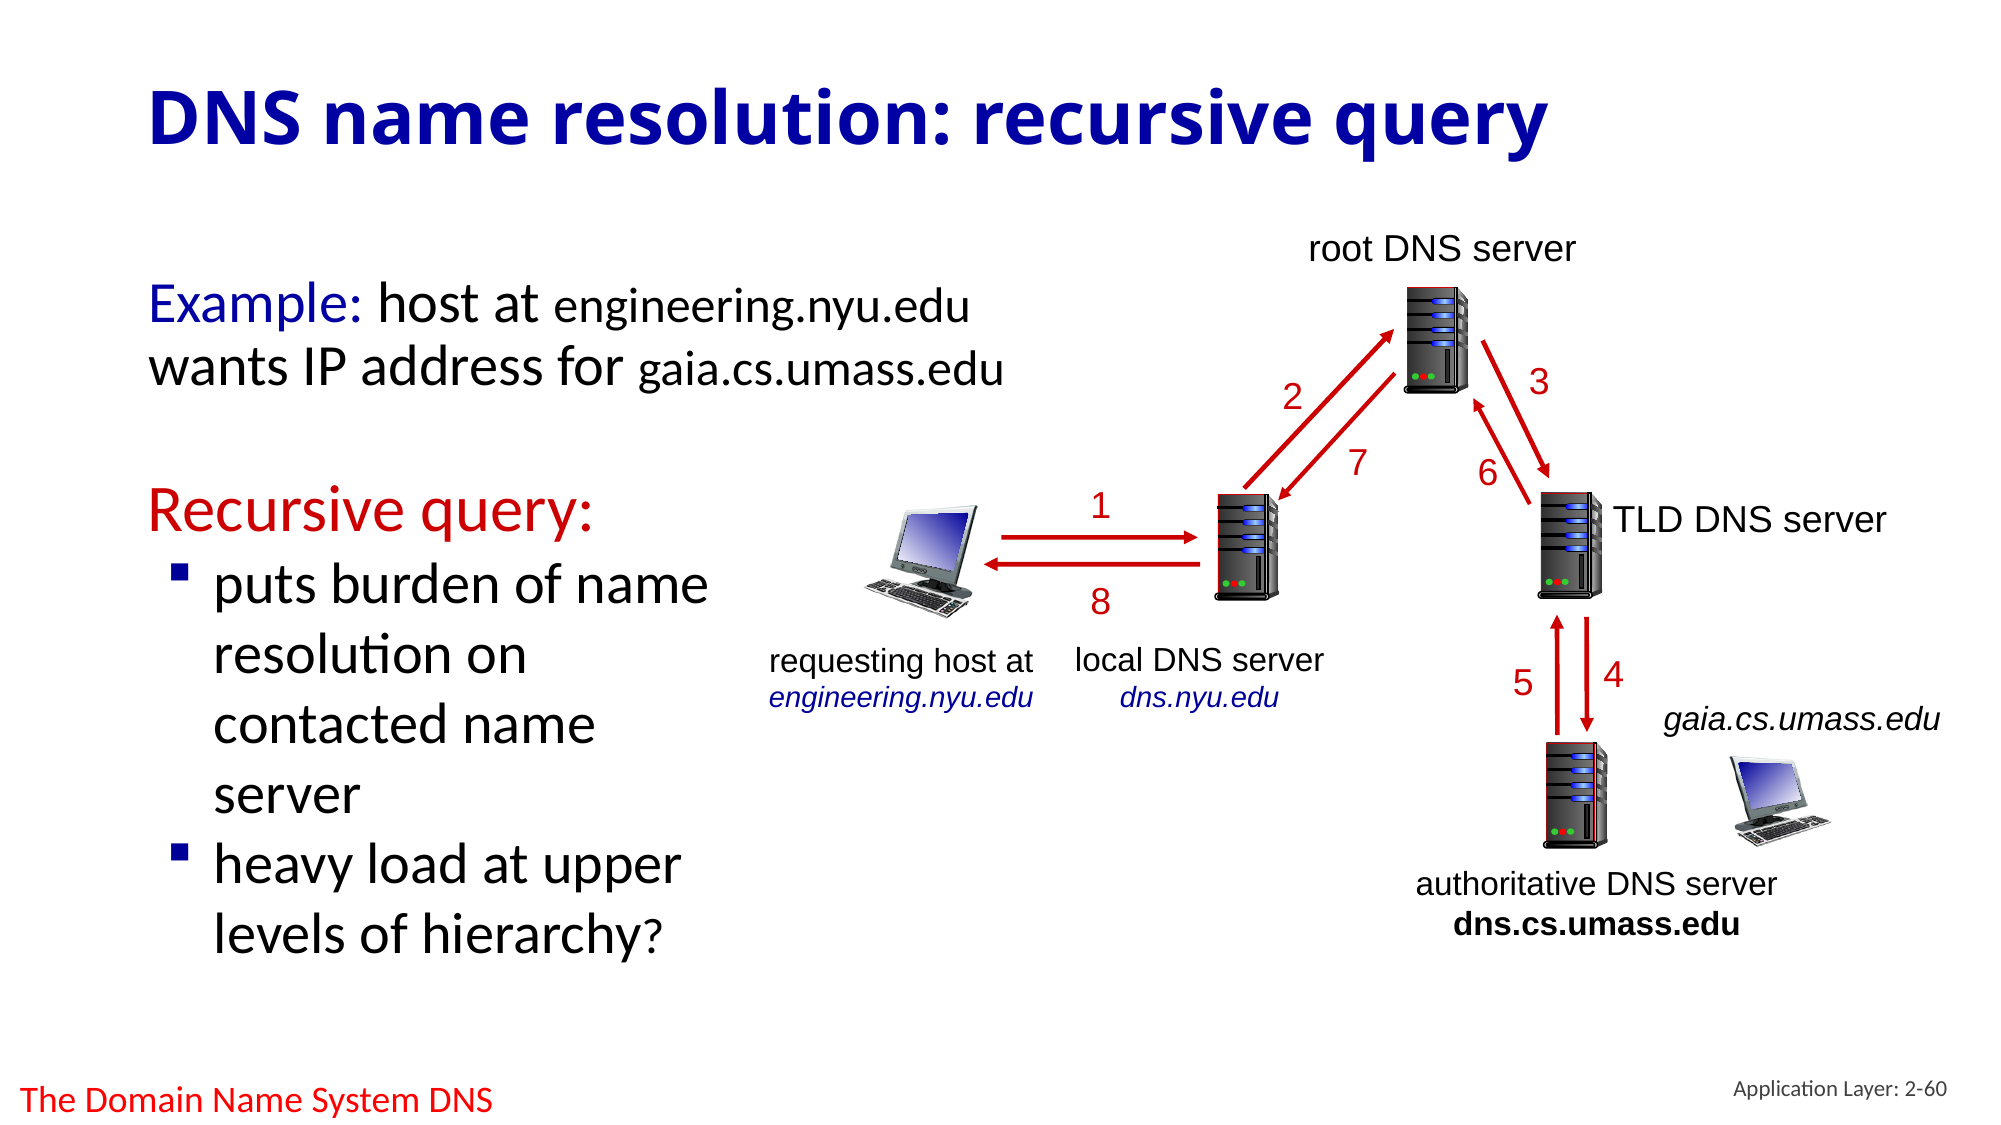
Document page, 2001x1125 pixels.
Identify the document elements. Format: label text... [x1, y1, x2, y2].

text_box [1516, 410, 1550, 479]
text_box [836, 500, 982, 627]
text_box TLD DNS server [1585, 487, 1915, 548]
text_box [983, 558, 1201, 571]
text_box 1 [1075, 473, 1127, 534]
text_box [1538, 492, 1603, 599]
text_box [1473, 398, 1530, 505]
text_box authoritative DNS server dns.cs.umass.edu [1400, 855, 1794, 950]
title DNS name resolution: recursive query [131, 47, 1856, 195]
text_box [1543, 742, 1608, 848]
text_box Recursive query: puts burden of name resolution on contacted name server heavy load at upper levels of hierarchy? [132, 457, 741, 990]
text_box 7 [1332, 430, 1384, 491]
text_box [1550, 614, 1564, 736]
slide_number Application Layer: 2-60 [1512, 1056, 1963, 1117]
text_box gaia.cs.umass.edu [1648, 690, 1957, 745]
text_box 5 [1498, 650, 1549, 711]
text_box 6 [1462, 440, 1514, 501]
text_box 2 [1267, 364, 1318, 425]
text_box [1318, 328, 1395, 411]
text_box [1726, 752, 1856, 854]
text_box [1001, 531, 1198, 544]
text_box 3 [1441, 349, 1638, 410]
text_box [1280, 373, 1395, 500]
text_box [1404, 287, 1469, 393]
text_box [1214, 494, 1280, 600]
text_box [1045, 631, 1354, 722]
text_box root DNS server [1277, 216, 1608, 277]
text_box 8 [1075, 569, 1127, 629]
text_box Example: host at engineering.nyu.edu wants IP address for gaia.cs.umass.edu [112, 265, 1042, 440]
text_box requesting host at engineering.nyu.edu [754, 631, 1045, 721]
text_box 4 [1588, 642, 1639, 703]
text_box The Domain Name System DNS [4, 1068, 1015, 1125]
text_box [1580, 616, 1594, 732]
